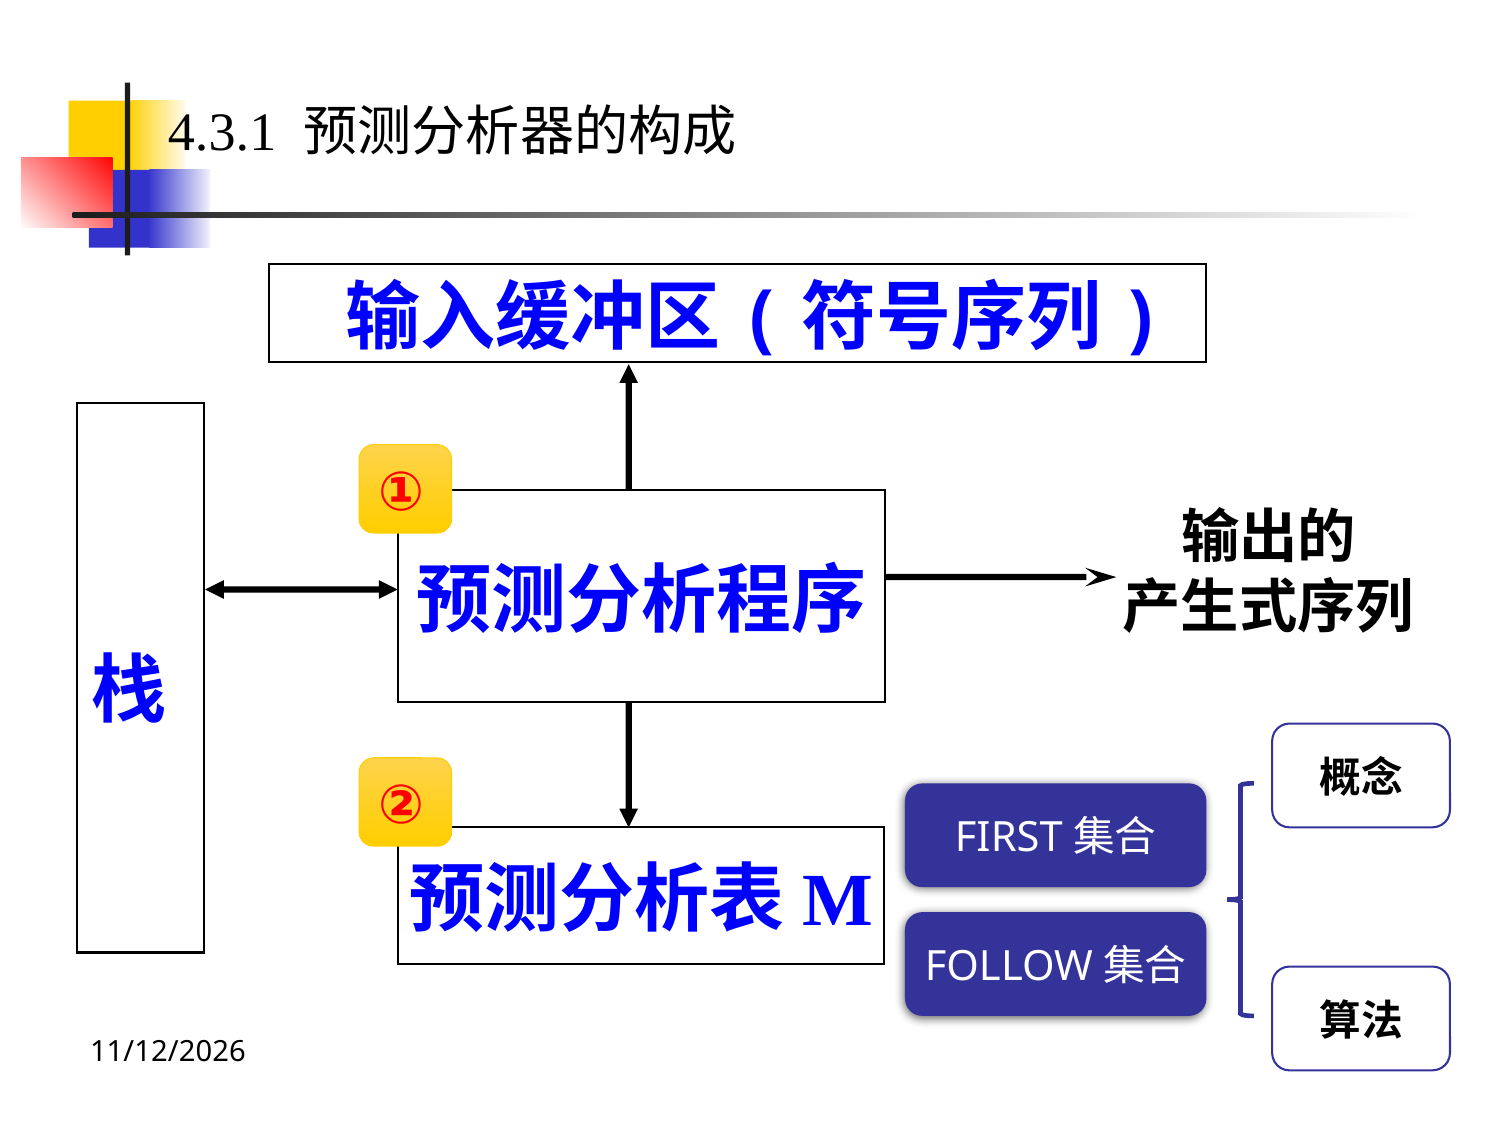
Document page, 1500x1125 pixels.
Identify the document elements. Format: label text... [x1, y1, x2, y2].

title 4.3.1 预测分析器的构成 [152, 49, 1254, 208]
text_box 算法 [1271, 965, 1452, 1072]
slide_number 60 [1074, 1024, 1426, 1103]
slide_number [74, 1024, 426, 1103]
text_box FOLLOW集合 [904, 964, 1207, 1016]
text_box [76, 264, 1450, 964]
text_box [1240, 964, 1254, 1017]
